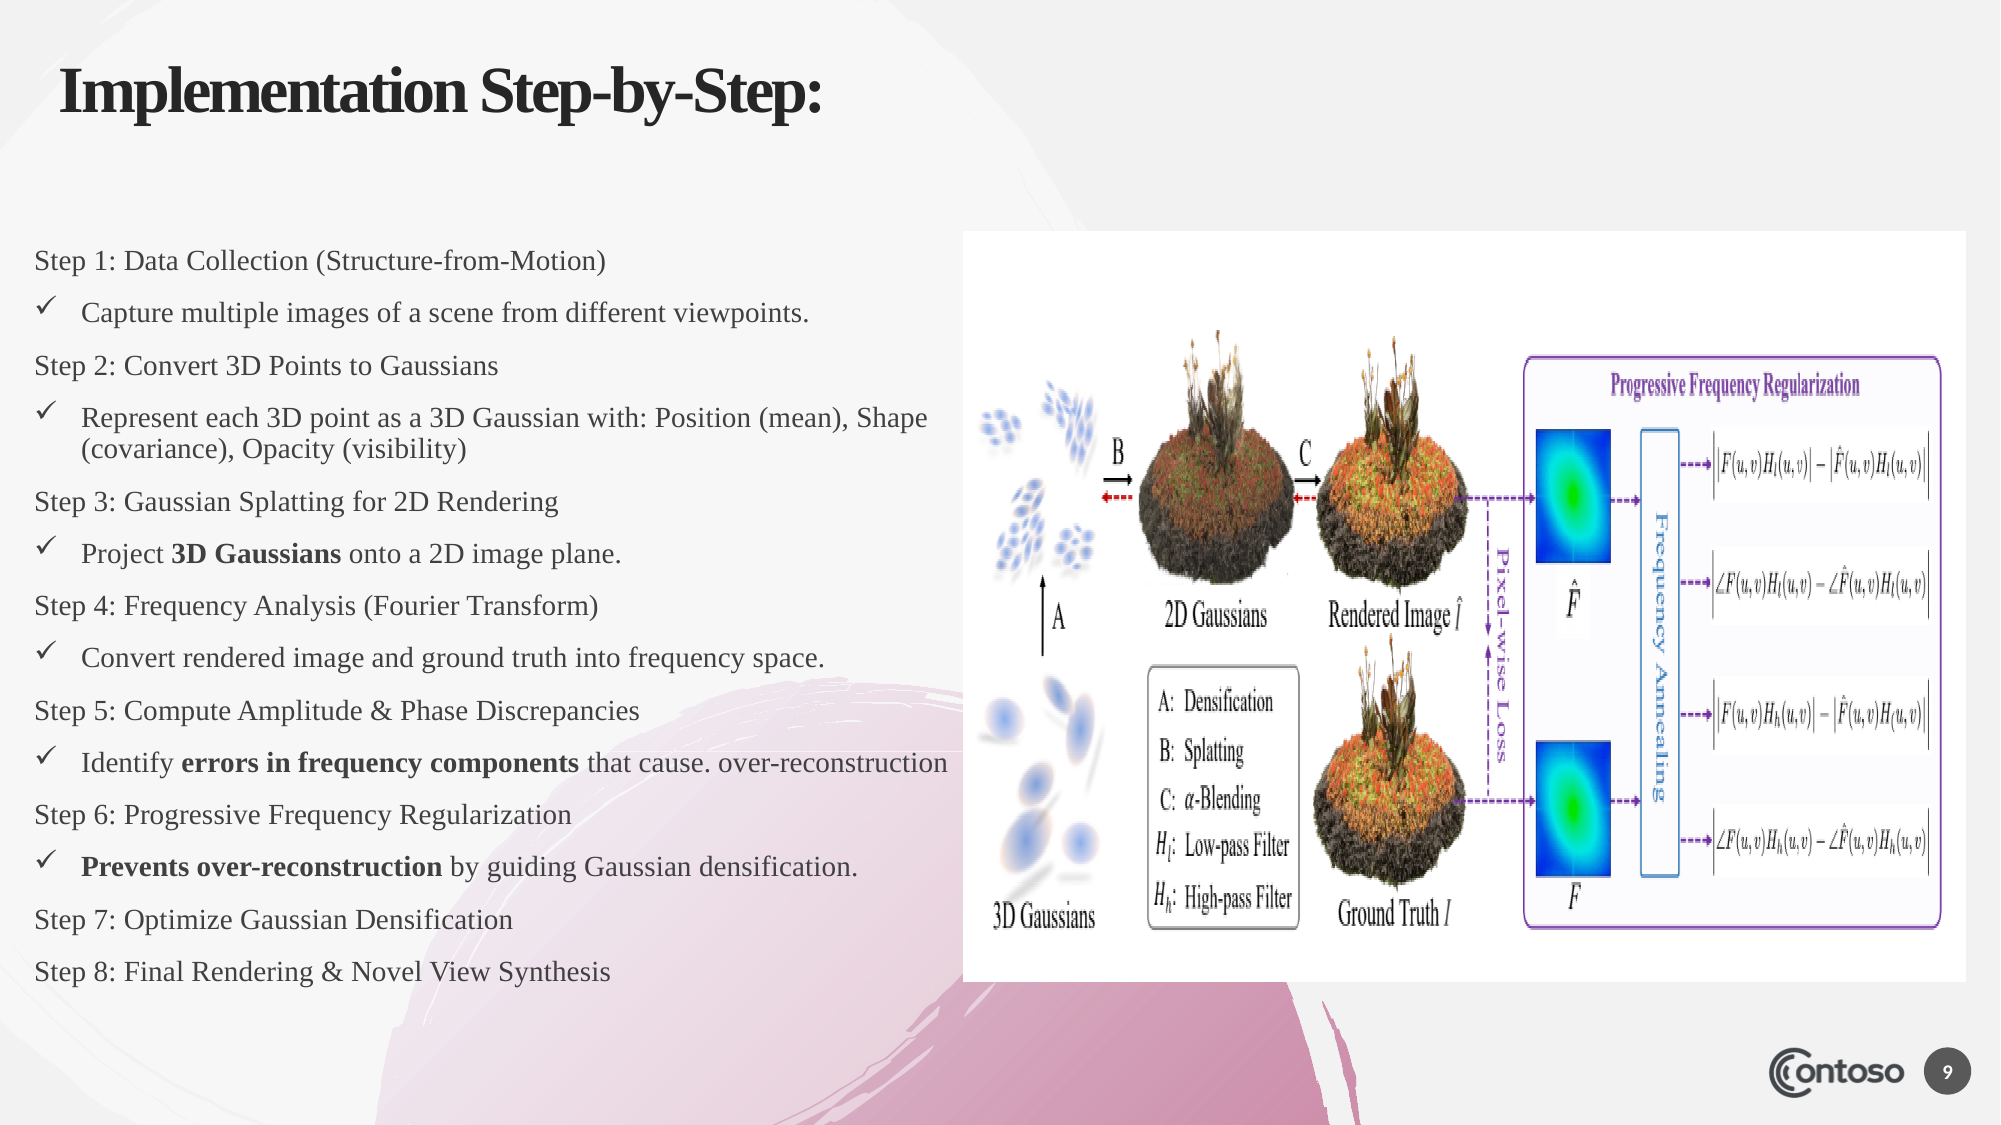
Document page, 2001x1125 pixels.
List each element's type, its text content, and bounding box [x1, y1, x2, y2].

list Step 1: Data Collection (Structure-from-Motion) Capture multiple images of a scene from different viewpoints. Step 2: Convert 3D Points to Gaussians Represent each 3D point as a 3D Gaussian with: Position (mean), Shape (covariance), Opacity (visibility) Step 3: Gaussian Splatting for 2D Rendering Project 3D Gaussians onto a 2D image plane. Step 4: Frequency Analysis (Fourier Transform) Convert rendered image and ground truth into frequency space. Step 5: Compute Amplitude & Phase Discrepancies Identify errors in frequency components that cause. over-reconstruction Step 6: Progressive Frequency Regularization Prevents over-reconstruction by guiding Gaussian densification. Step 7: Optimize Gaussian Densification Step 8: Final Rendering & Novel View Synthesis [34, 245, 964, 1070]
slide_number 9 [1923, 1047, 1972, 1095]
title Implementation Step-by-Step: [59, 55, 1236, 207]
picture [963, 231, 1966, 982]
